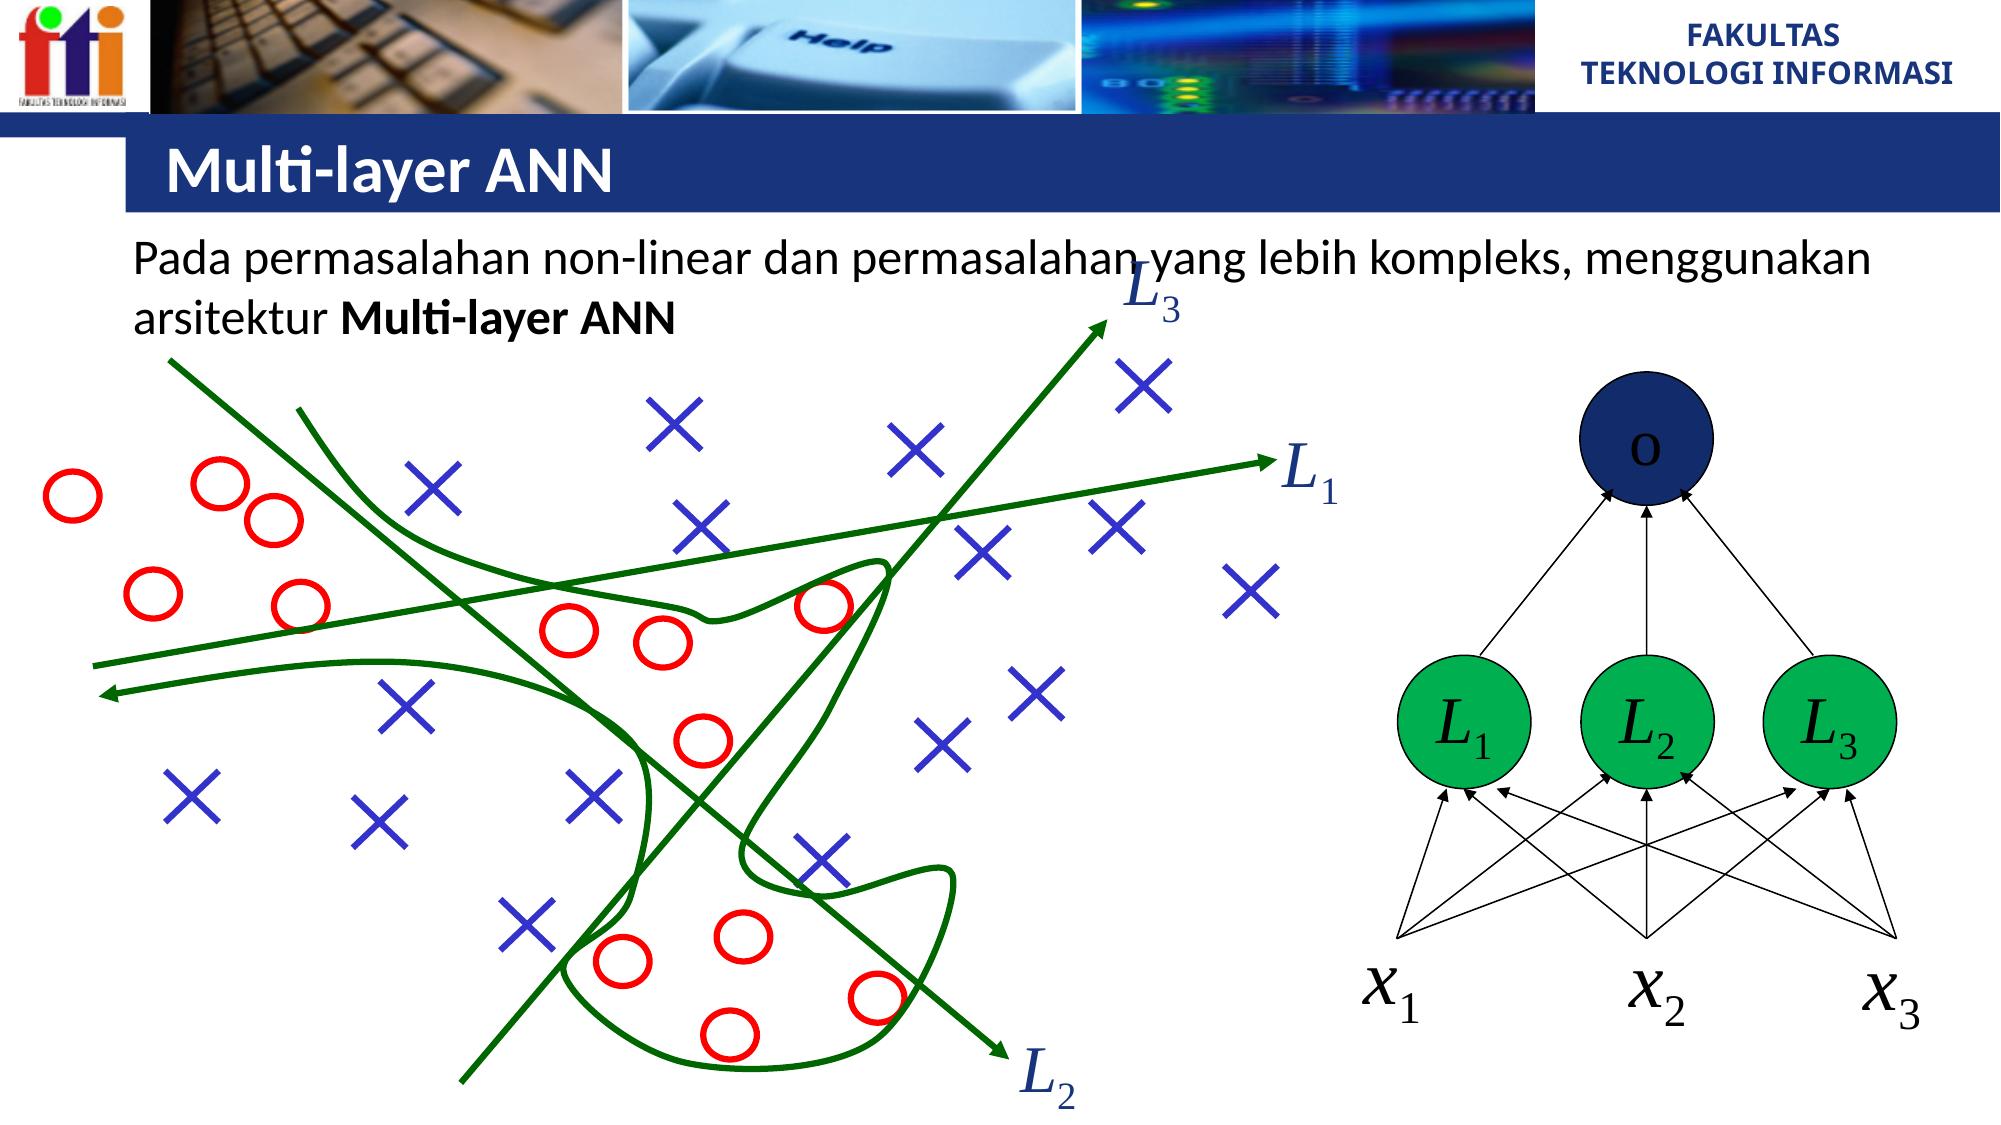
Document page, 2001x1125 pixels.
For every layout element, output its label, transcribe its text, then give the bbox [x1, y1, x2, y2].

text_box [909, 959, 932, 984]
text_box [1479, 371, 1814, 653]
text_box [1074, 319, 1108, 358]
text_box L1 [1284, 413, 1355, 520]
text_box L3 [1109, 231, 1196, 338]
picture [149, 0, 1535, 114]
picture [19, 6, 126, 106]
title Multi-layer ANN [149, 119, 1934, 213]
text_box L2 [1005, 1018, 1092, 1125]
text_box Pada permasalahan non-linear dan permasalahan yang lebih kompleks, menggunakan arsitektur Multi-layer ANN [112, 204, 1939, 365]
text_box [909, 975, 1005, 1059]
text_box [1346, 655, 1939, 1035]
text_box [45, 459, 905, 1060]
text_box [164, 359, 1278, 951]
text_box [909, 977, 919, 1002]
